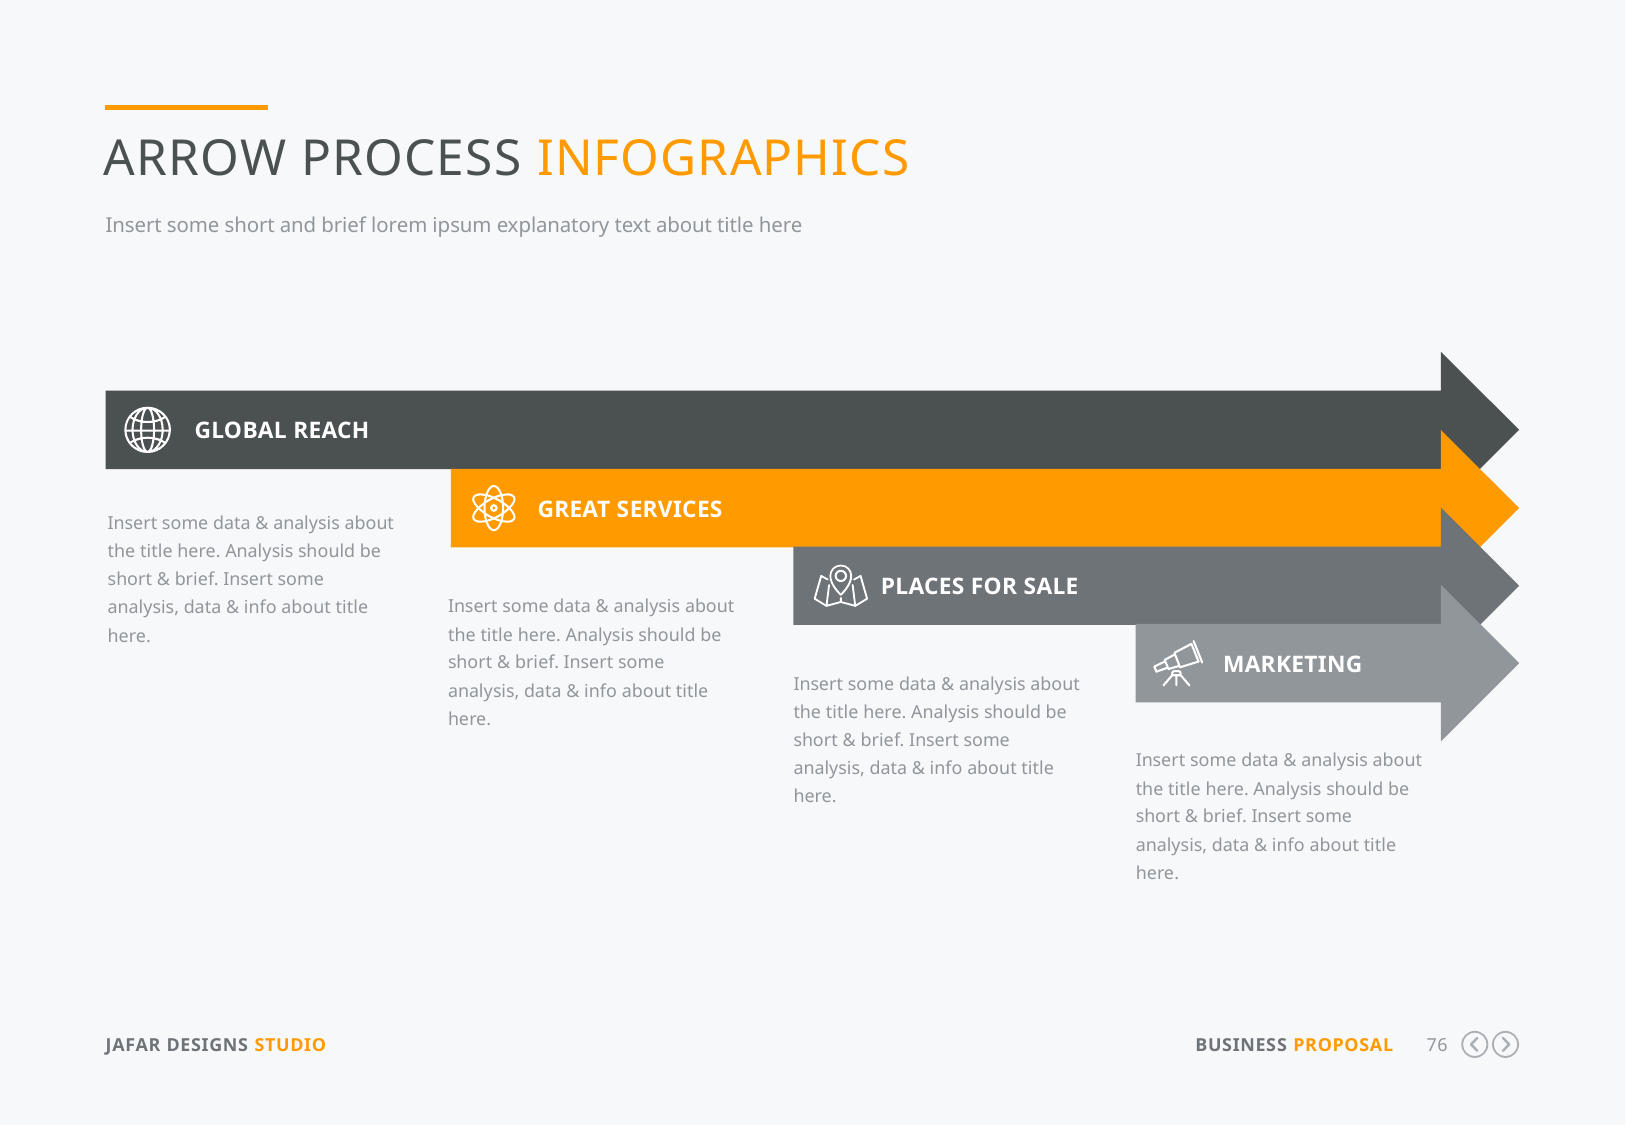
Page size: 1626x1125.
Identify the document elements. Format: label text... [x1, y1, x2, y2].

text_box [1153, 639, 1204, 687]
text_box [104, 349, 1521, 471]
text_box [813, 564, 869, 607]
text_box Insert some data & analysis about the title here. Analysis should be short & brief. Insert some analysis, data & info about title here. [448, 588, 740, 729]
text_box [449, 427, 1521, 549]
text_box Insert some data & analysis about the title here. Analysis should be short & brief. Insert some analysis, data & info about title here. [107, 505, 399, 646]
text_box [792, 504, 1521, 626]
list Insert some short and brief lorem ipsum explanatory text about title here [105, 209, 1519, 241]
list Arrow Process Infographics [103, 125, 1518, 188]
text_box Insert some data & analysis about the title here. Analysis should be short & brief. Insert some analysis, data & info about title here. [1135, 742, 1427, 883]
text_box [470, 484, 517, 532]
text_box Places for Sale [880, 572, 1087, 600]
text_box Marketing [1223, 649, 1429, 677]
text_box Global Reach [194, 416, 401, 444]
text_box Great Services [537, 494, 744, 522]
text_box Insert some data & analysis about the title here. Analysis should be short & brief. Insert some analysis, data & info about title here. [793, 665, 1085, 807]
text_box [124, 406, 171, 454]
text_box [1134, 582, 1521, 744]
